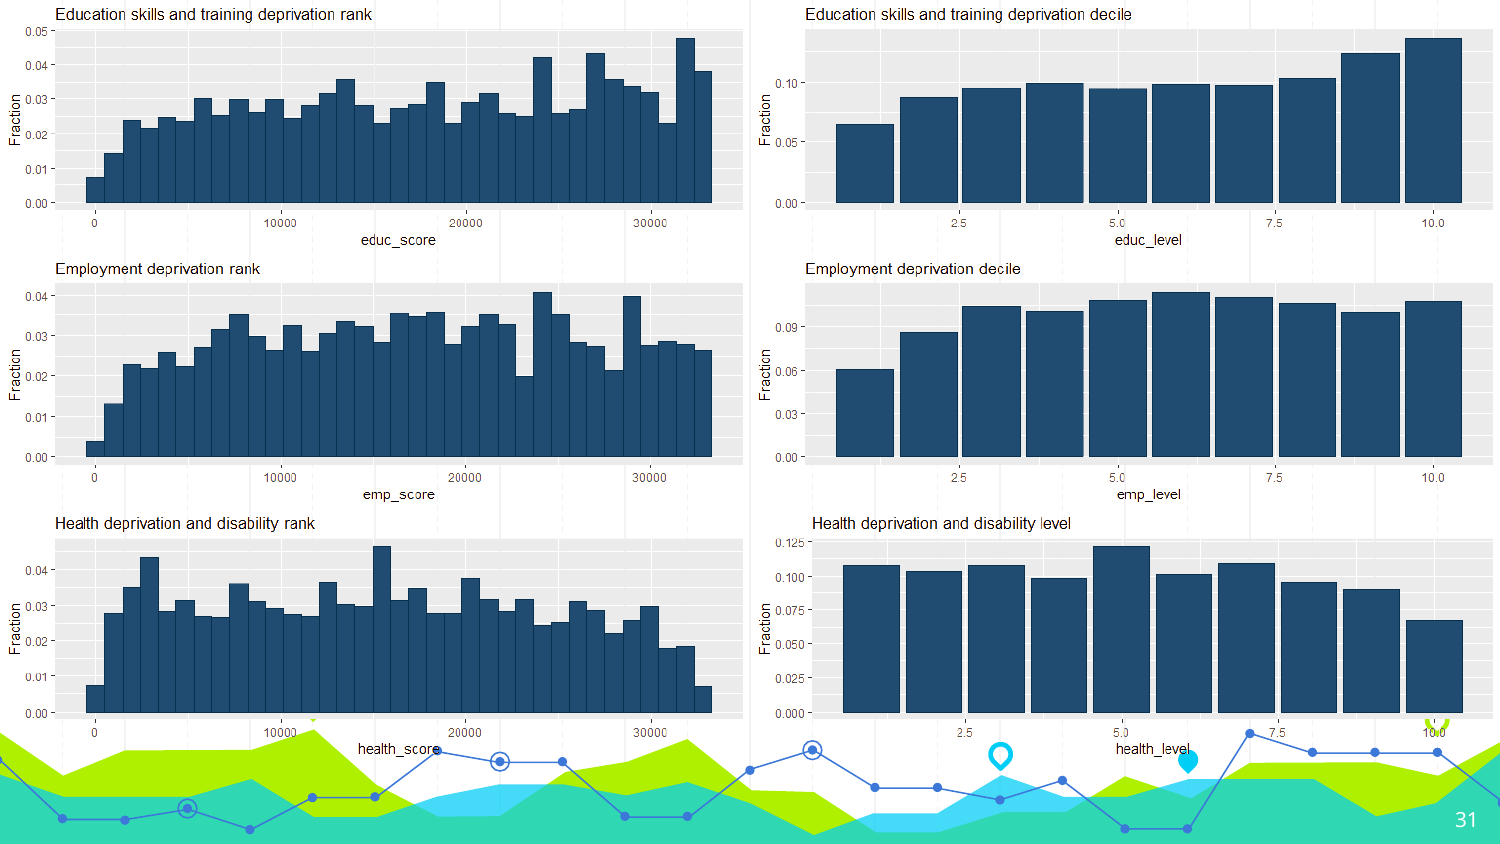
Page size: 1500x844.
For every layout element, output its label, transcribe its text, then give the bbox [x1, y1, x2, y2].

picture [0, 0, 1500, 763]
slide_number 31 [1403, 791, 1494, 844]
